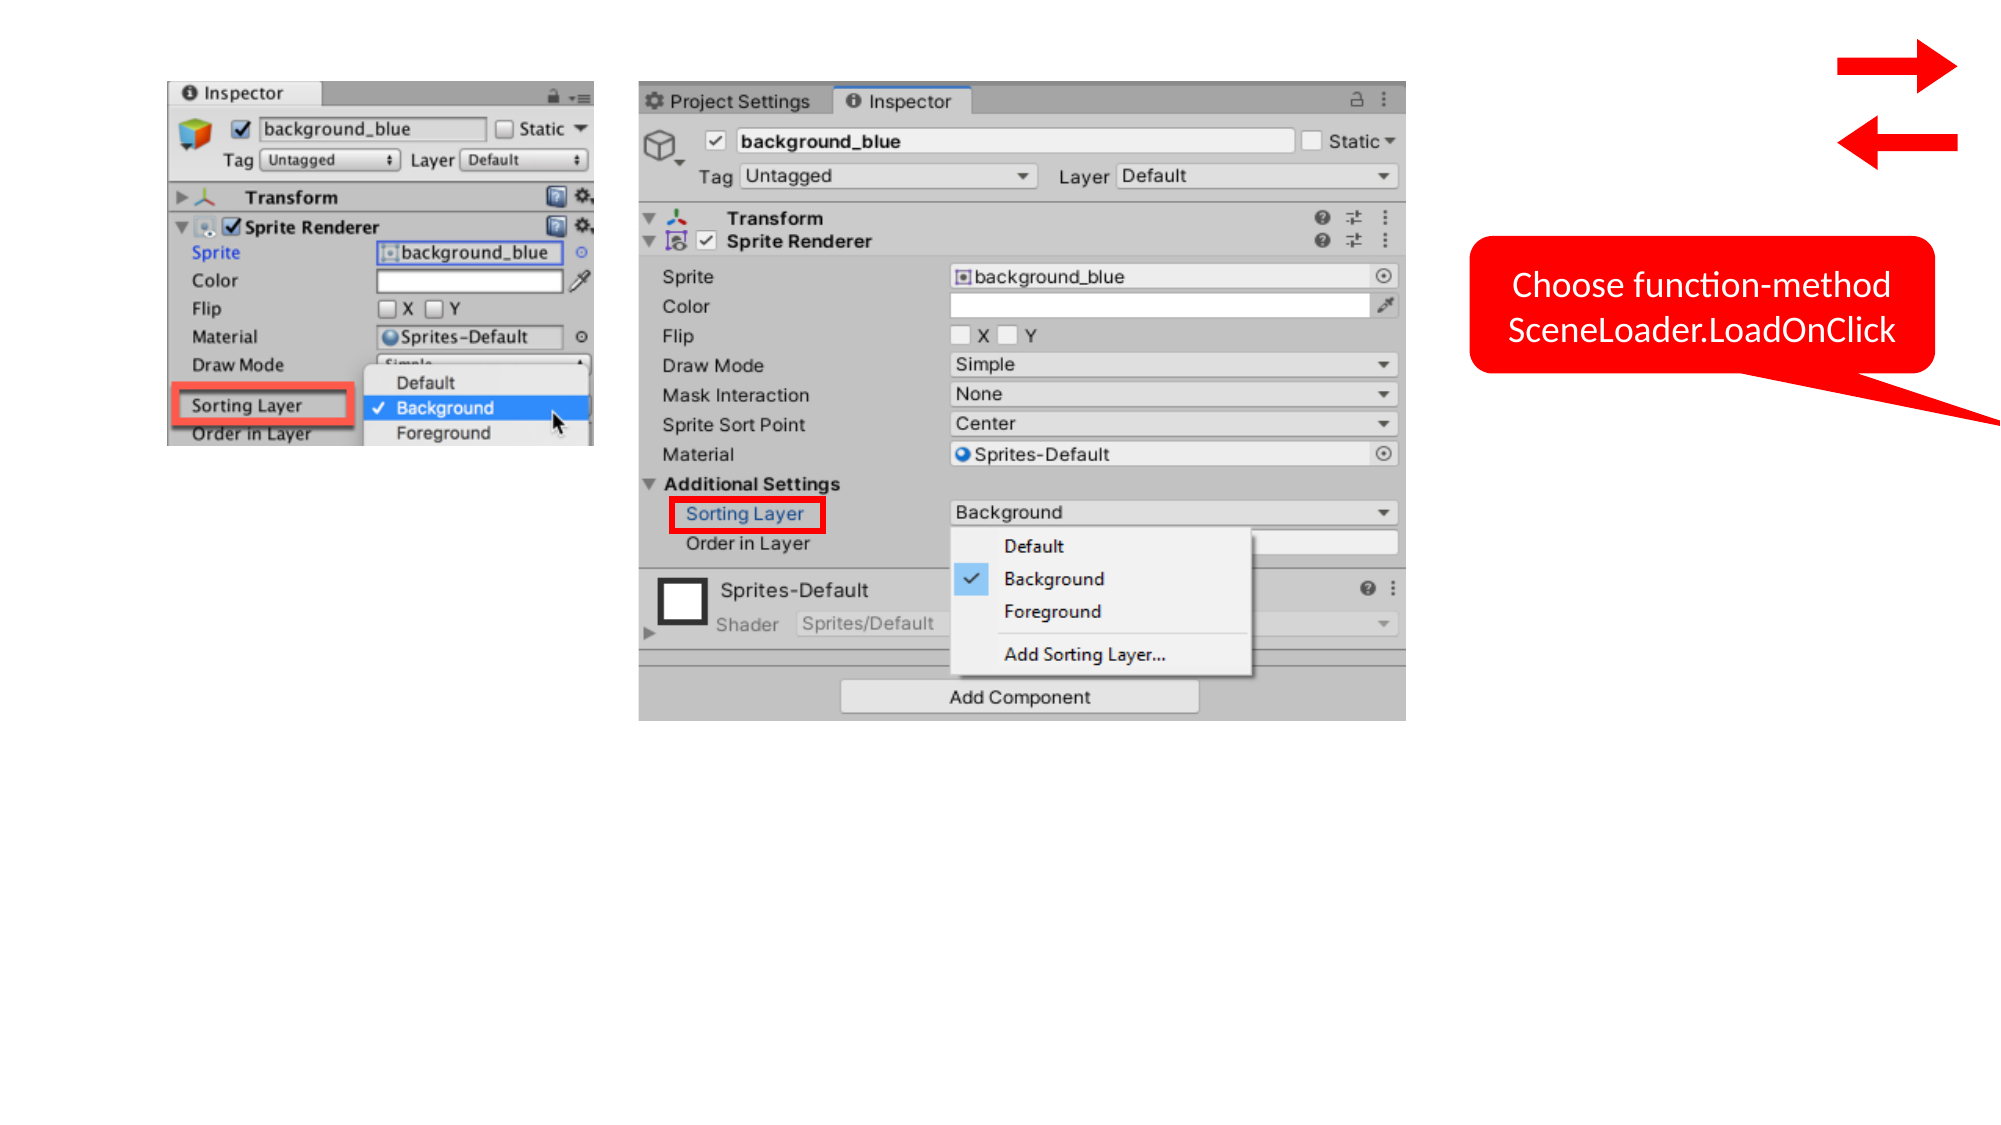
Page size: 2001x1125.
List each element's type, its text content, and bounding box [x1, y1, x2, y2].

text_box Choose function-method SceneLoader.LoadOnClick [1468, 234, 2000, 427]
text_box [1835, 113, 1959, 172]
text_box [1836, 36, 1960, 96]
picture [167, 81, 595, 446]
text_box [638, 81, 1406, 721]
